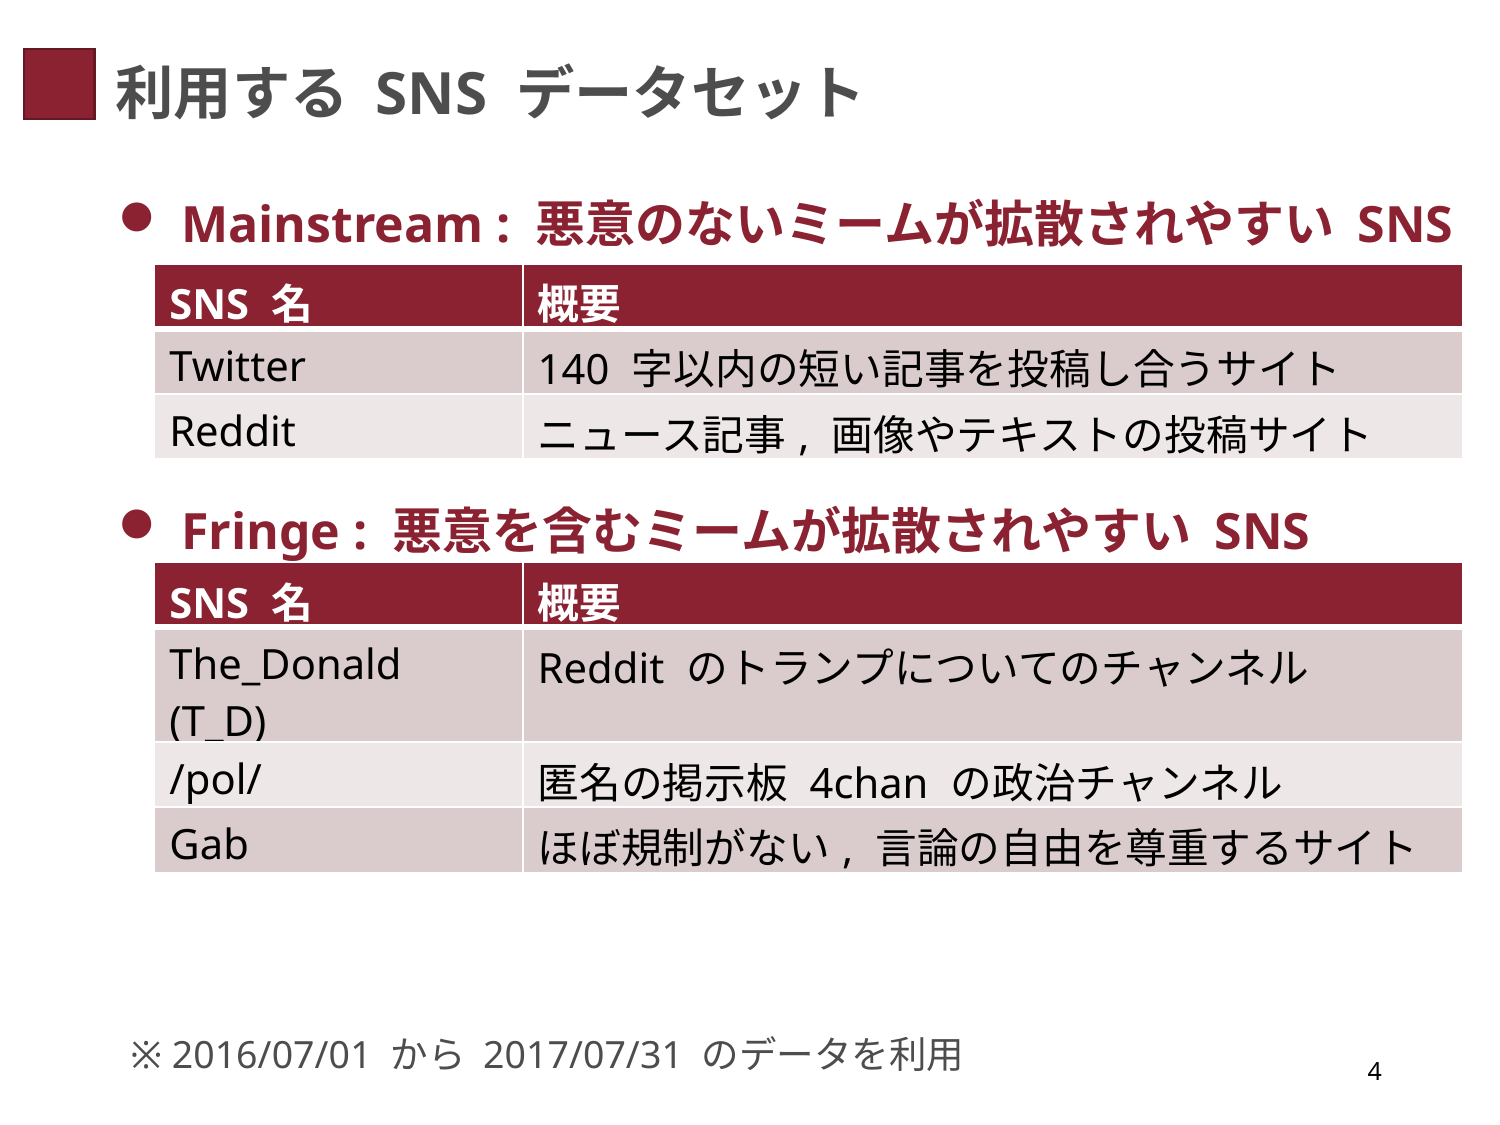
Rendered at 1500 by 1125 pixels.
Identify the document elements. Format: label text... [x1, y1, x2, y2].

table_cell Reddit [155, 395, 522, 458]
table_cell The_Donald (T_D) [155, 630, 522, 741]
list Mainstream : 悪意のないミームが拡散されやすい SNS Fringe : 悪意を含むミームが拡散されやすい SNS [103, 192, 1475, 1125]
title 利用する SNS データセット [100, 23, 1448, 169]
slide_number 4 [1059, 1042, 1397, 1103]
table_header SNS 名 [155, 265, 522, 326]
table_cell Gab [155, 808, 522, 872]
table_cell Twitter [155, 332, 522, 393]
table_header 概要 [524, 265, 1462, 326]
table_header SNS 名 [155, 563, 522, 624]
table_cell /pol/ [155, 743, 522, 806]
table_cell 匿名の掲示板 4chan の政治チャンネル [524, 743, 1462, 806]
text_box ※ 2016/07/01 から 2017/07/31 のデータを利用 [115, 1024, 981, 1084]
table_header 概要 [524, 563, 1462, 624]
table_cell ニュース記事, 画像やテキストの投稿サイト [524, 395, 1462, 458]
table_cell Reddit のトランプについてのチャンネル [524, 630, 1462, 741]
table_cell 140 字以内の短い記事を投稿し合うサイト [524, 332, 1462, 393]
table_cell ほぼ規制がない, 言論の自由を尊重するサイト [524, 808, 1462, 872]
